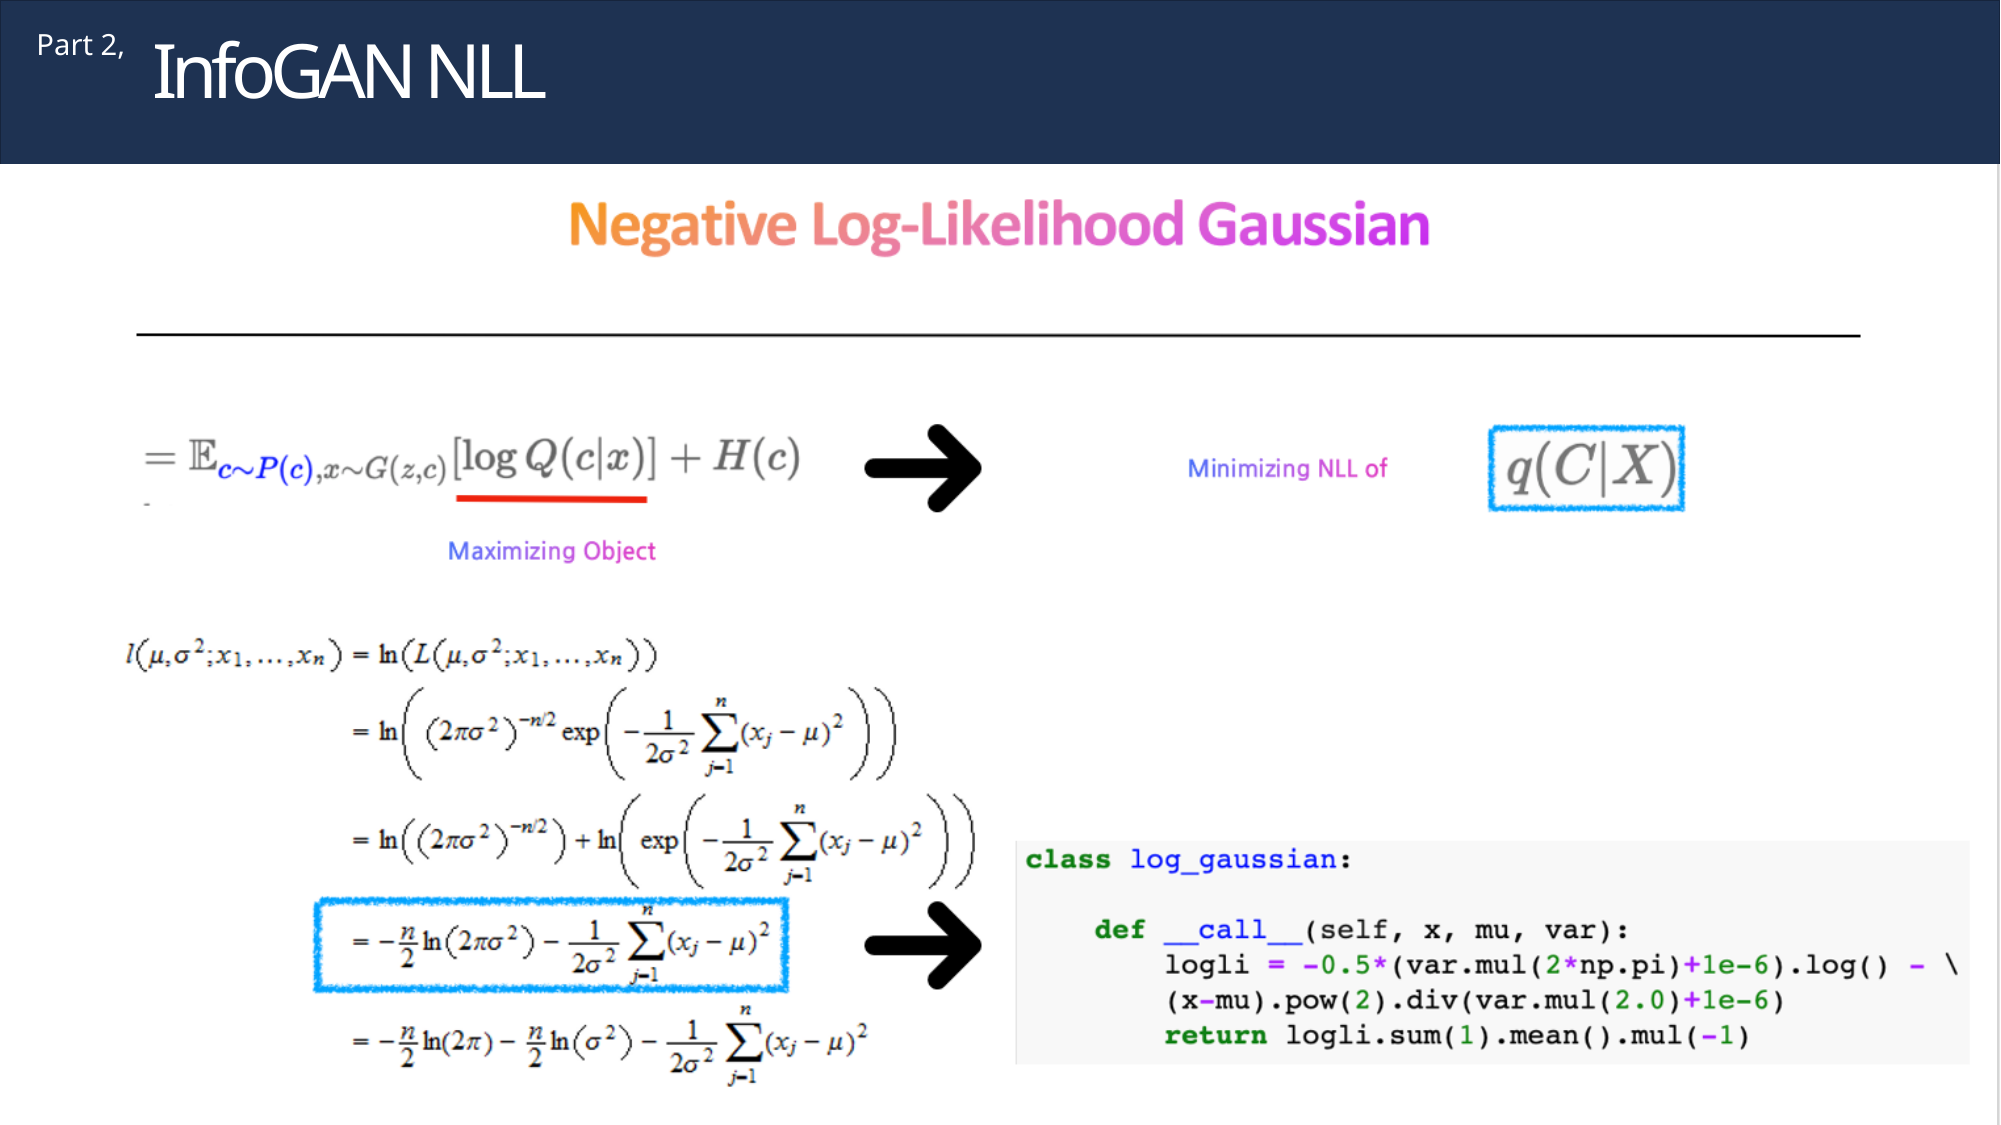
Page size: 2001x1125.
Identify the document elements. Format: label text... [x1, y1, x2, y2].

picture [0, 164, 2000, 1125]
text_box [0, 0, 2000, 164]
text_box Part 2, [21, 19, 148, 69]
text_box InfoGAN NLL [137, 16, 563, 122]
